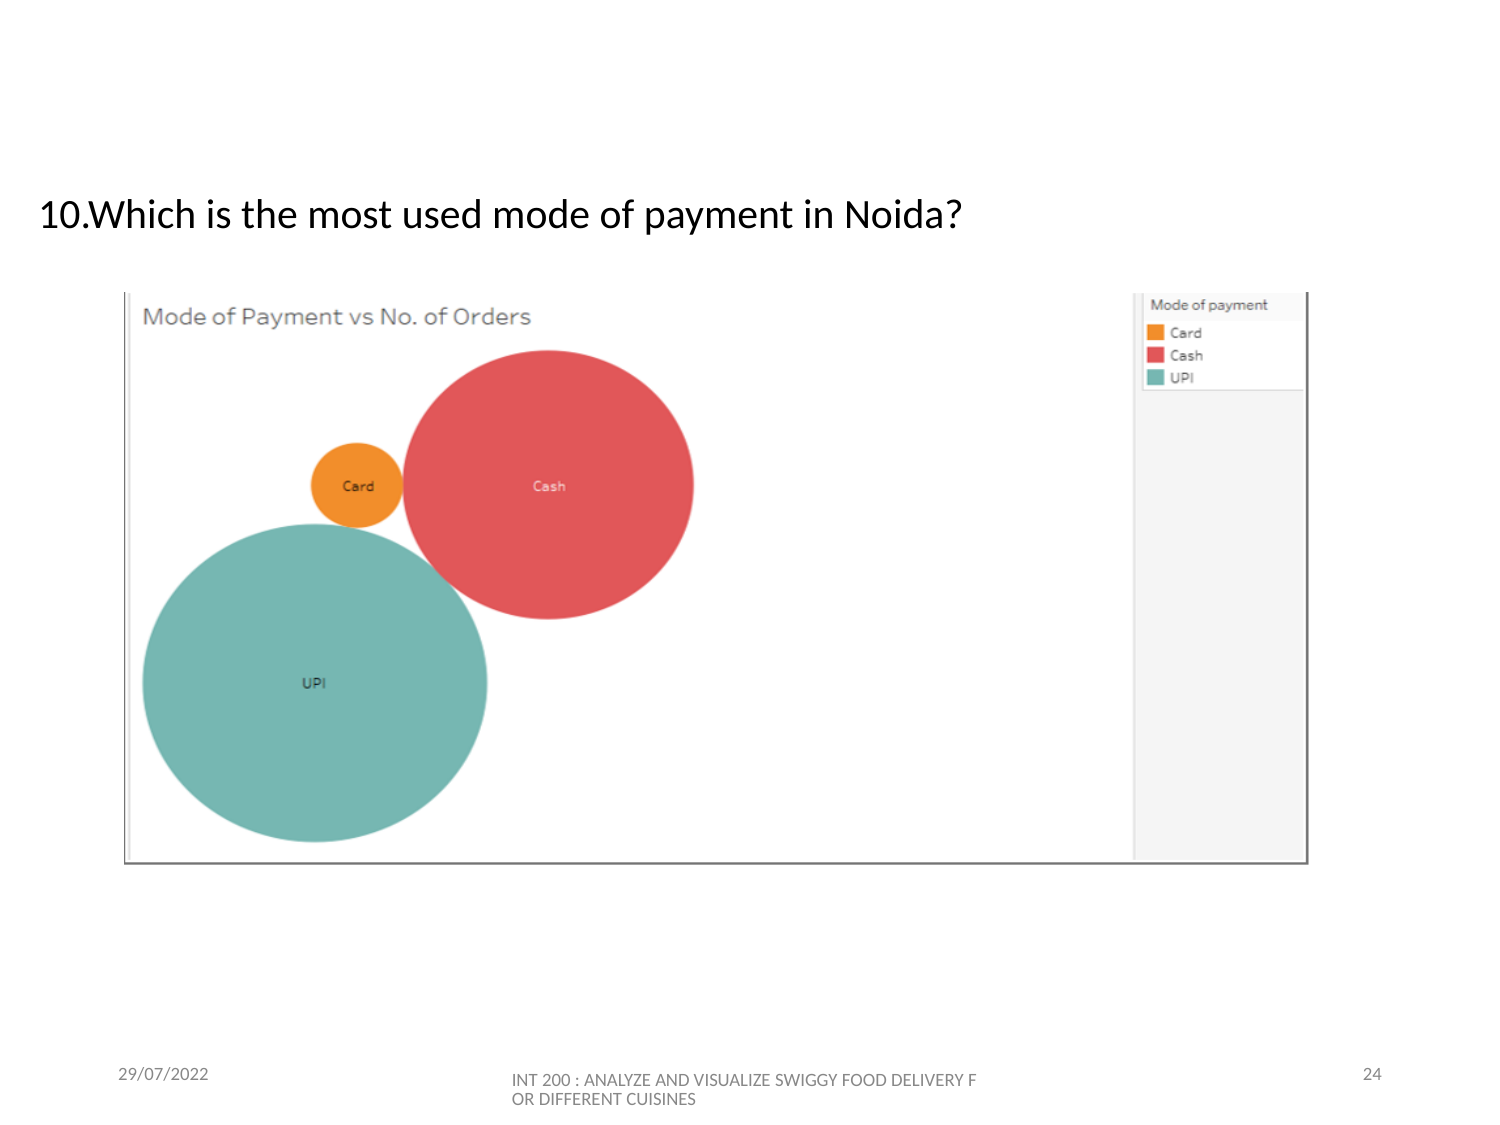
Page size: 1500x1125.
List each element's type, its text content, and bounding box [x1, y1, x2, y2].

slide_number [103, 1042, 441, 1103]
picture [123, 291, 1310, 866]
slide_number 24 [1059, 1042, 1397, 1103]
title 10.Which is the most used mode of payment in Noida? [23, 138, 1357, 292]
footer INT 200 : ANALYZE AND VISUALIZE SWIGGY FOOD DELIVERY FOR DIFFERENT CUISINES [496, 1055, 1004, 1103]
